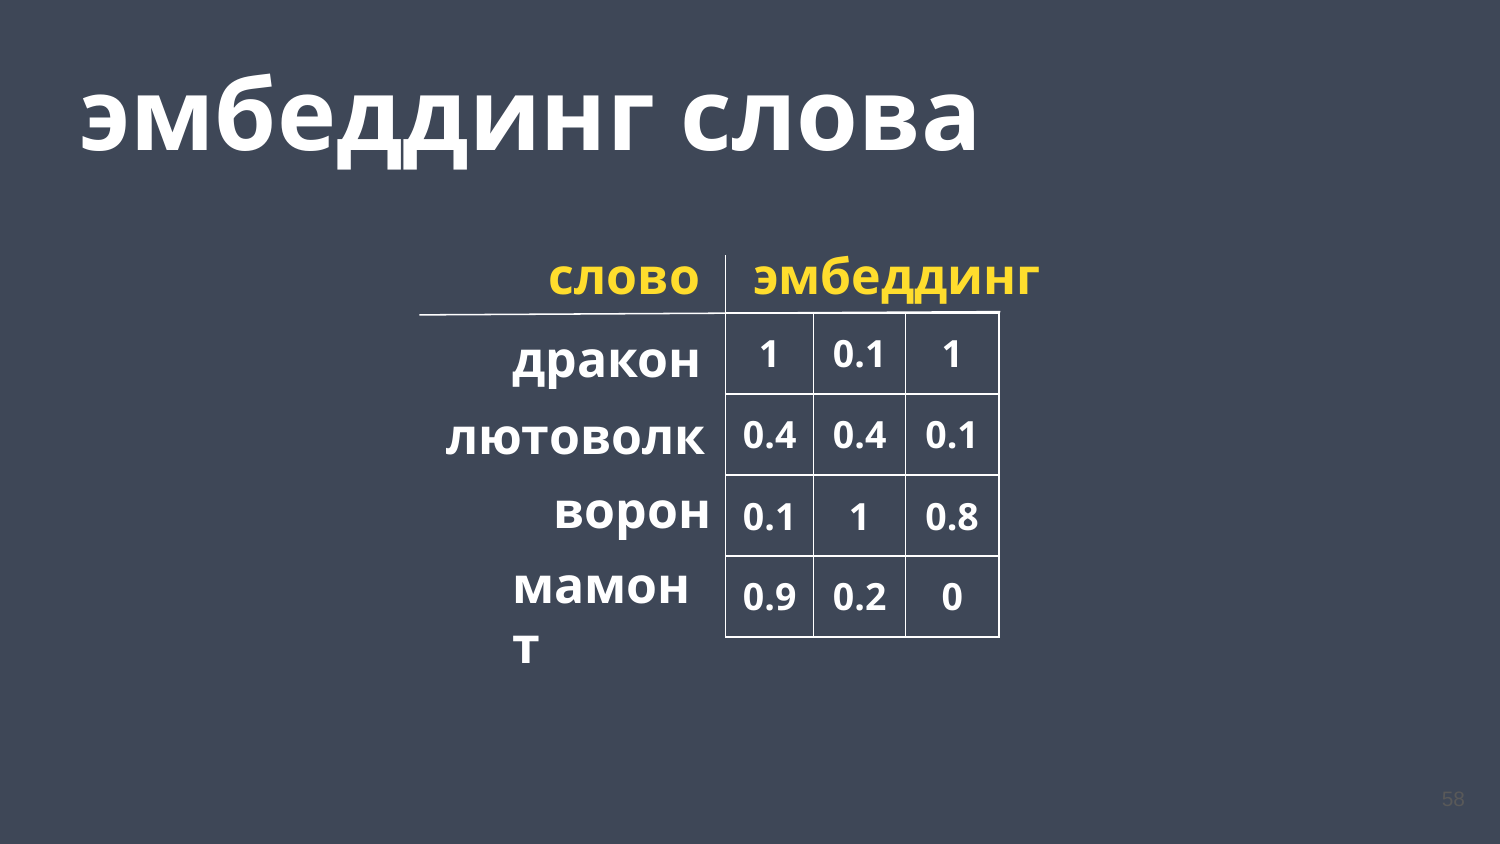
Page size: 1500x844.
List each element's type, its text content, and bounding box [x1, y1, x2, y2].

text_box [419, 311, 721, 316]
table_cell 0.4 [730, 395, 813, 474]
table_header 0.1 [814, 323, 905, 393]
table_cell 0.8 [906, 476, 998, 555]
text_box [726, 316, 813, 320]
table_cell 0.9 [726, 557, 813, 636]
text_box дракон [497, 323, 719, 388]
table_cell 0.1 [726, 476, 813, 555]
text_box лютоволк [431, 389, 721, 464]
text_box слово [533, 229, 738, 304]
table_header 1 [906, 322, 998, 393]
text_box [730, 311, 1001, 316]
slide_number 58 [1414, 767, 1480, 830]
table_cell 0.1 [906, 395, 998, 474]
table_cell 0.4 [814, 395, 905, 474]
table_cell 0 [906, 557, 998, 636]
table_cell 0.2 [814, 557, 905, 636]
text_box мамонт [497, 538, 719, 614]
text_box эмбеддинг слова [64, 35, 1488, 167]
table_cell 1 [814, 476, 905, 555]
text_box эмбеддинг [738, 229, 1078, 304]
table_header 1 [730, 323, 813, 393]
text_box ворон [538, 463, 739, 538]
